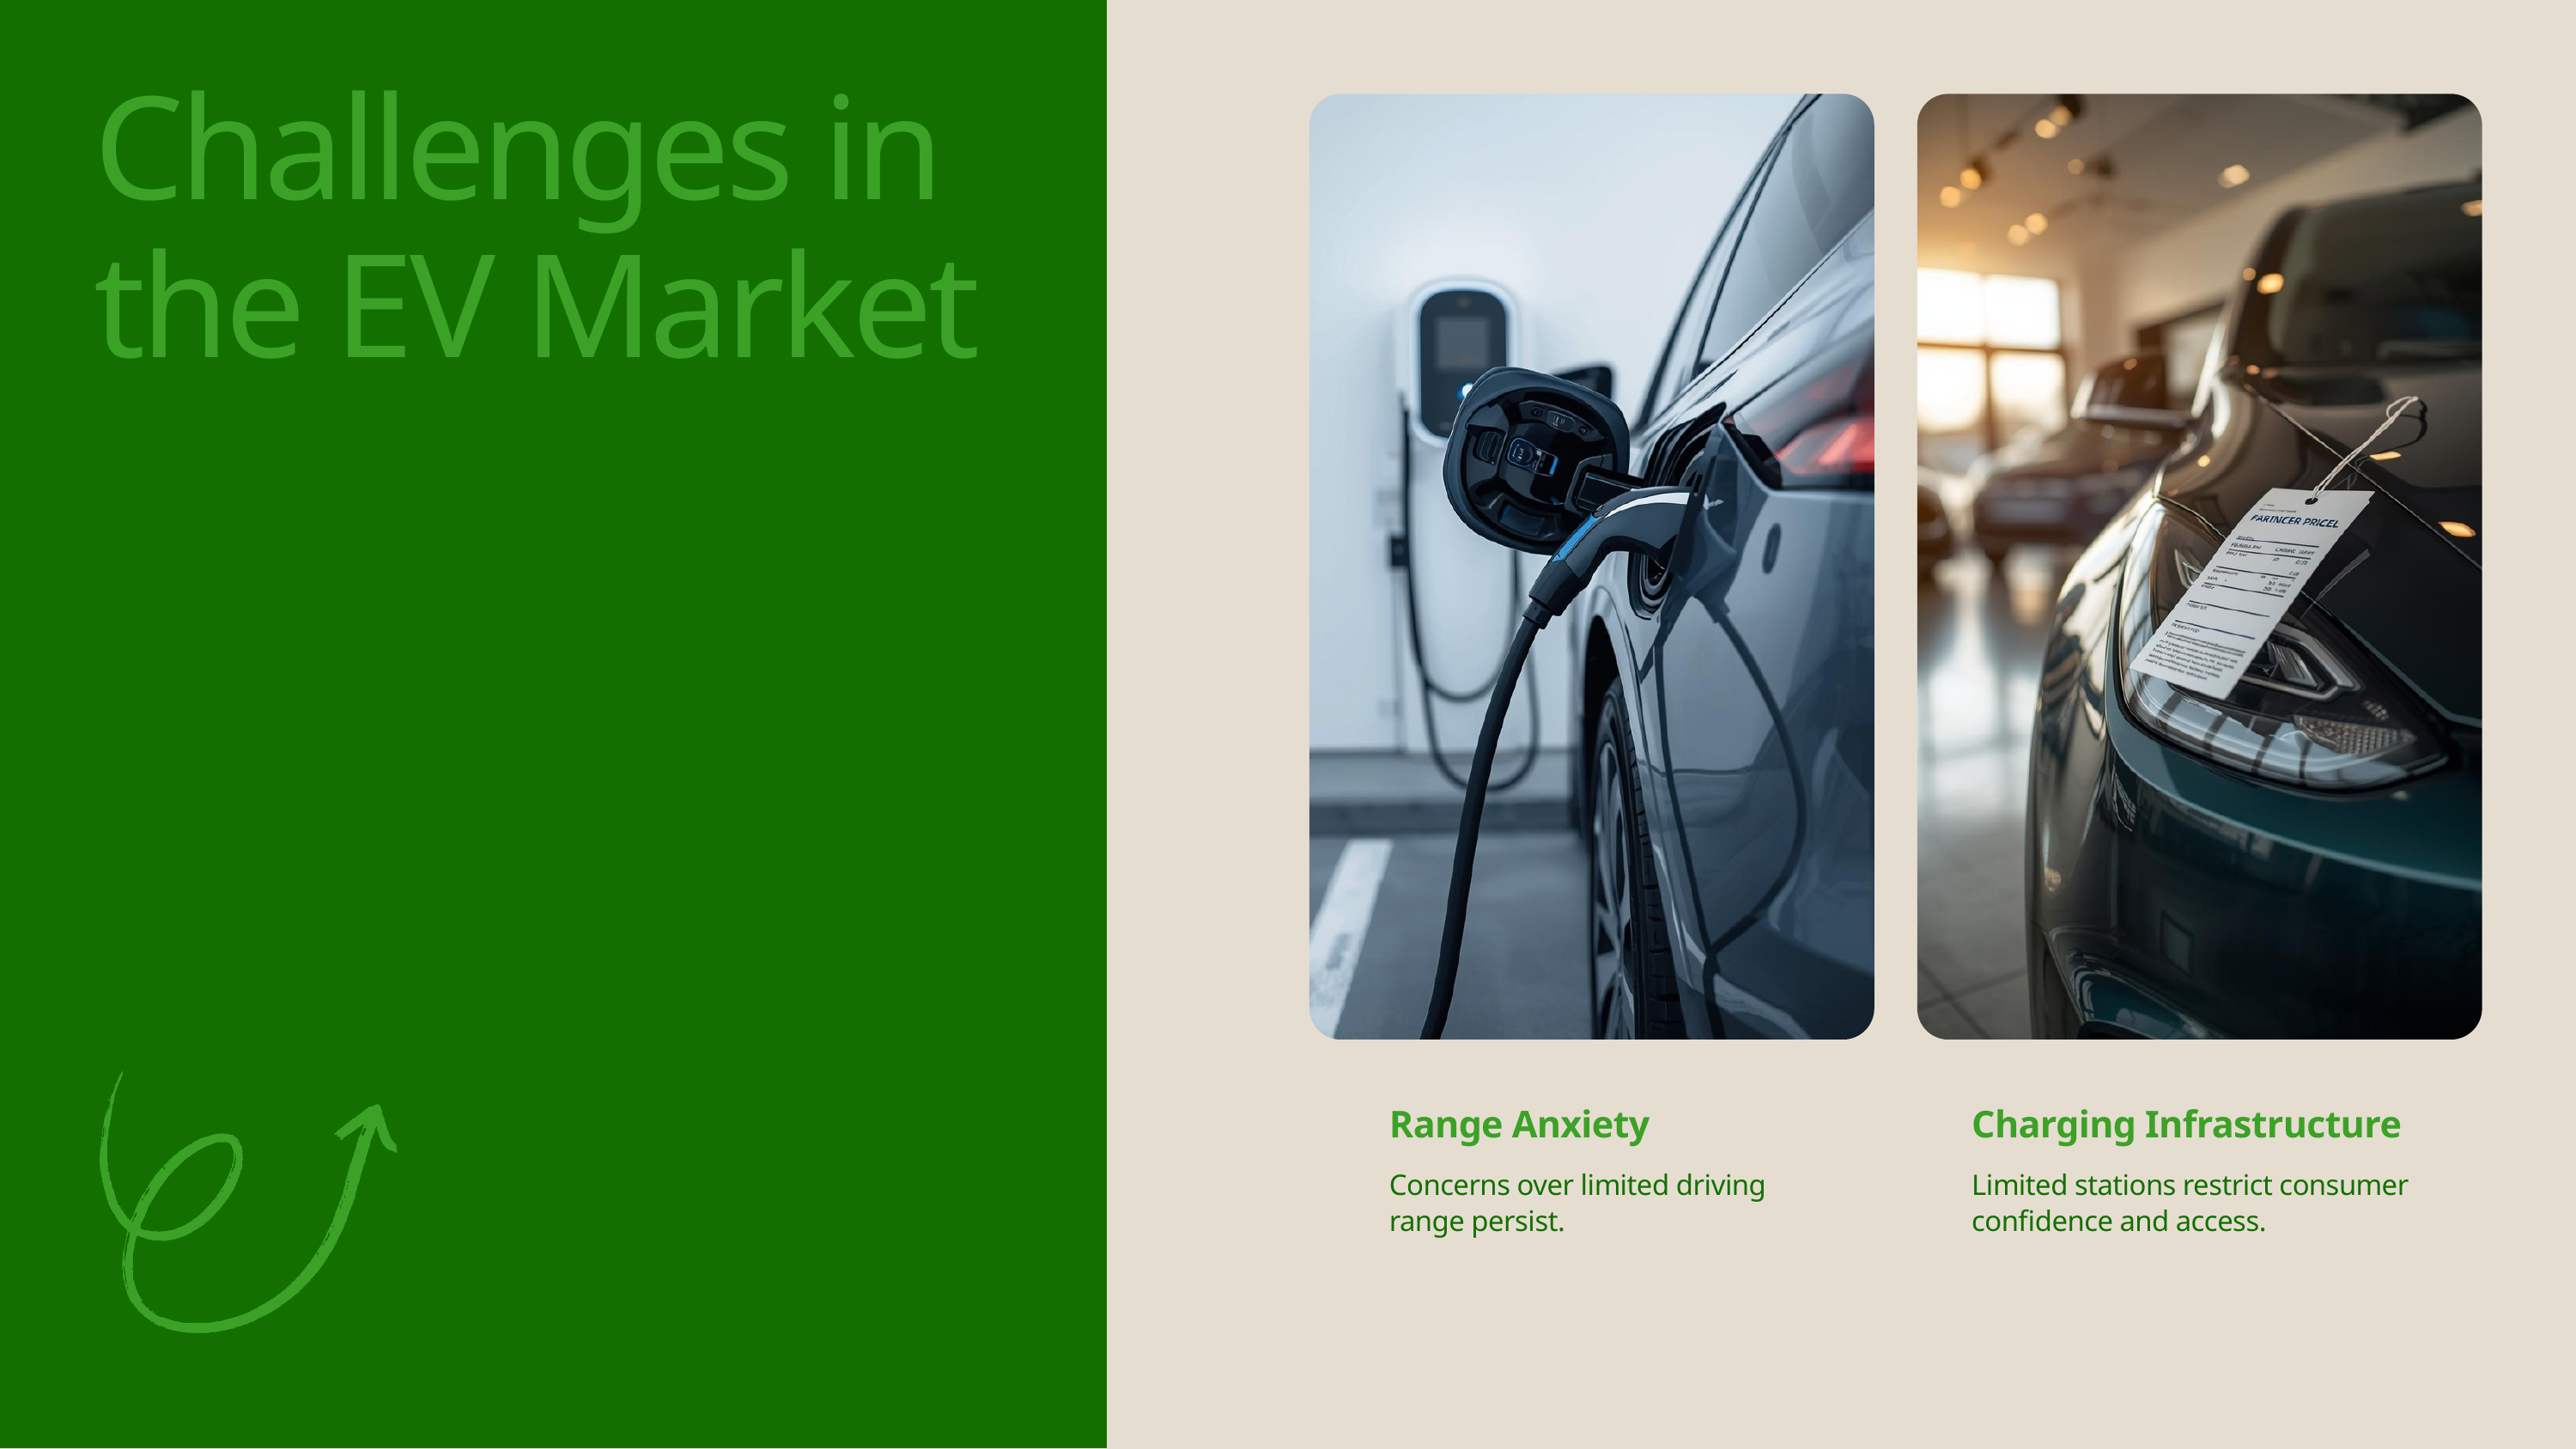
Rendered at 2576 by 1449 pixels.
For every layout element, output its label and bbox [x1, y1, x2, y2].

text_box [0, 0, 1108, 1449]
text_box [1388, 1102, 1795, 1238]
text_box [1971, 1102, 2428, 1275]
text_box [1309, 94, 1875, 1040]
text_box [1917, 94, 2482, 1040]
